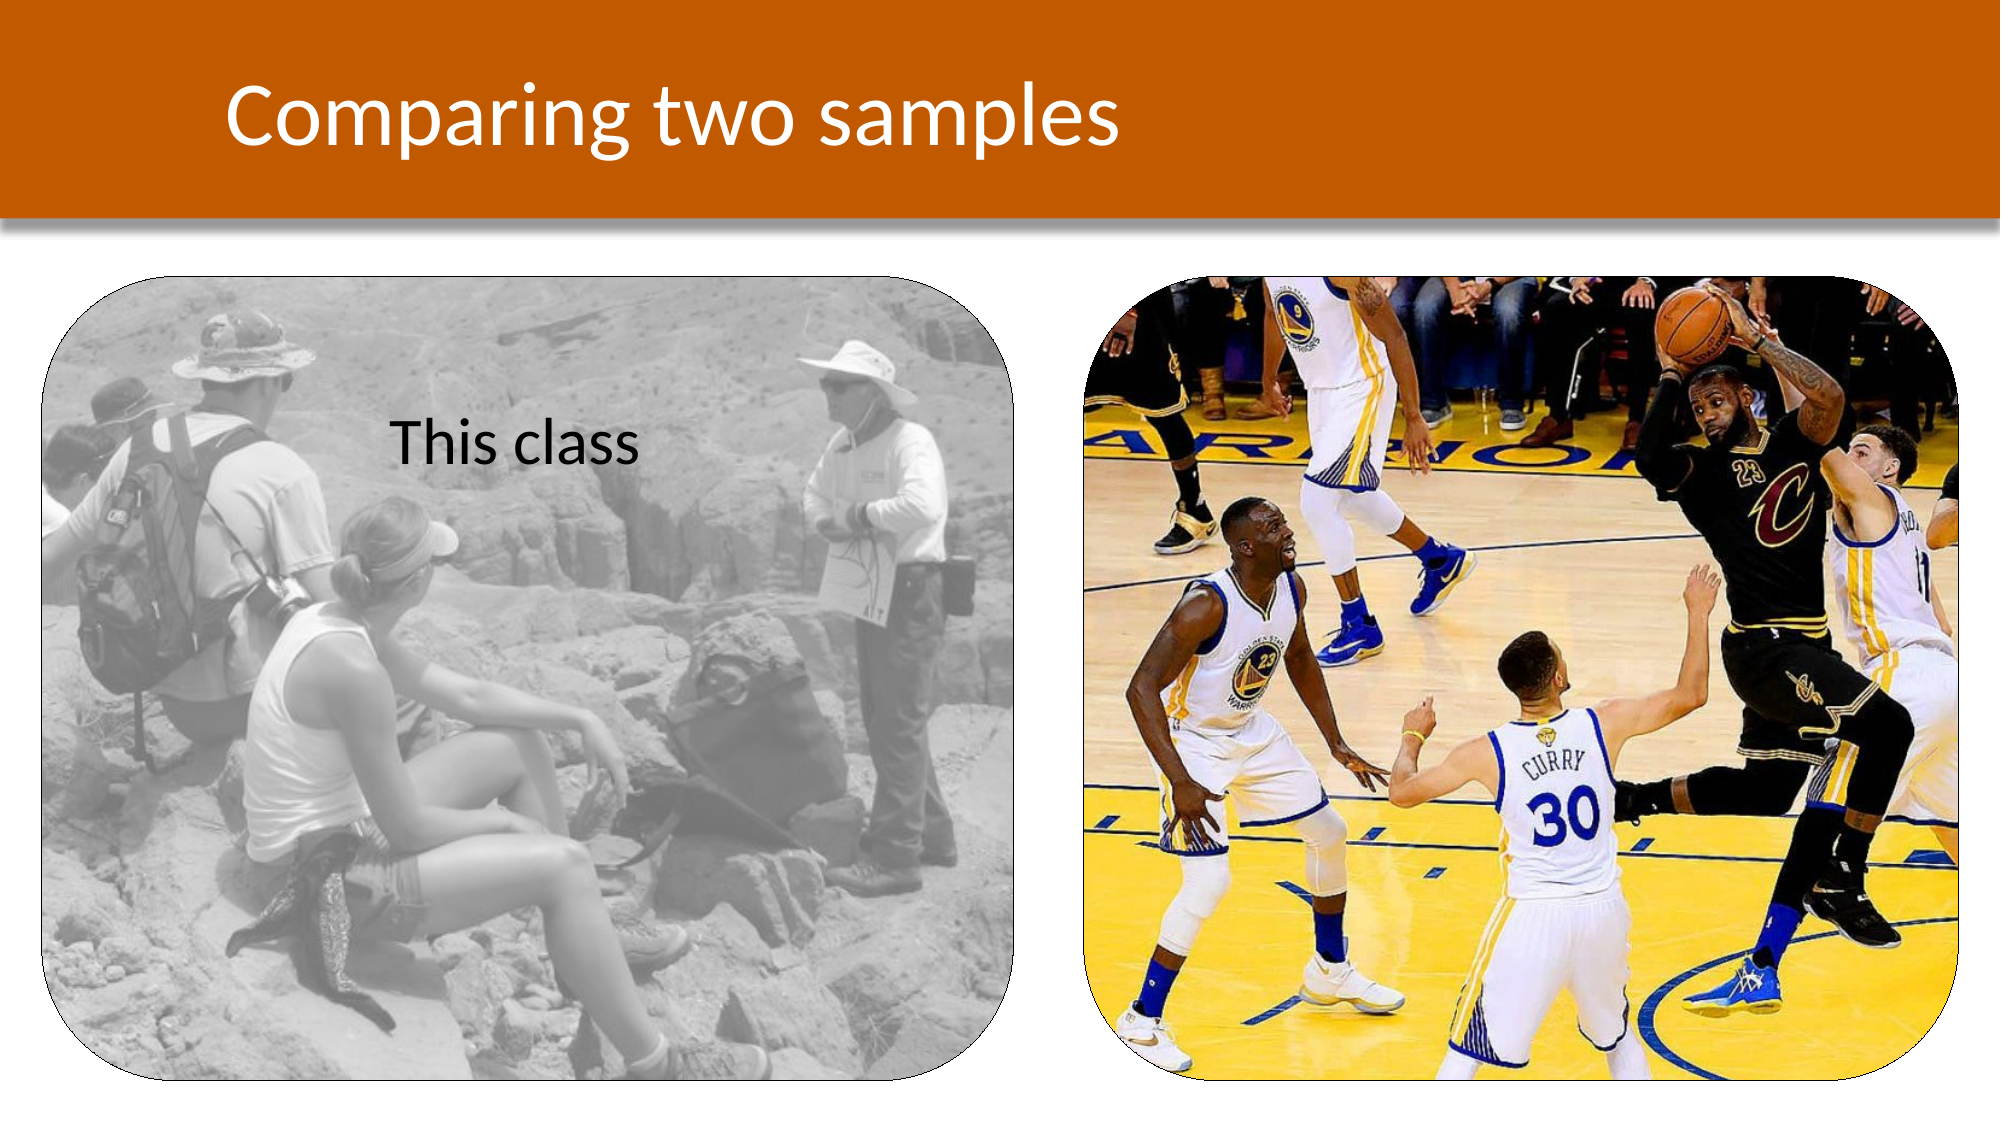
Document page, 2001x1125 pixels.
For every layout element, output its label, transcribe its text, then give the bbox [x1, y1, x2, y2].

picture [1083, 276, 1959, 1081]
picture [41, 276, 1014, 1081]
text_box Comparing two samples [210, 17, 2000, 201]
text_box [0, 0, 2000, 219]
